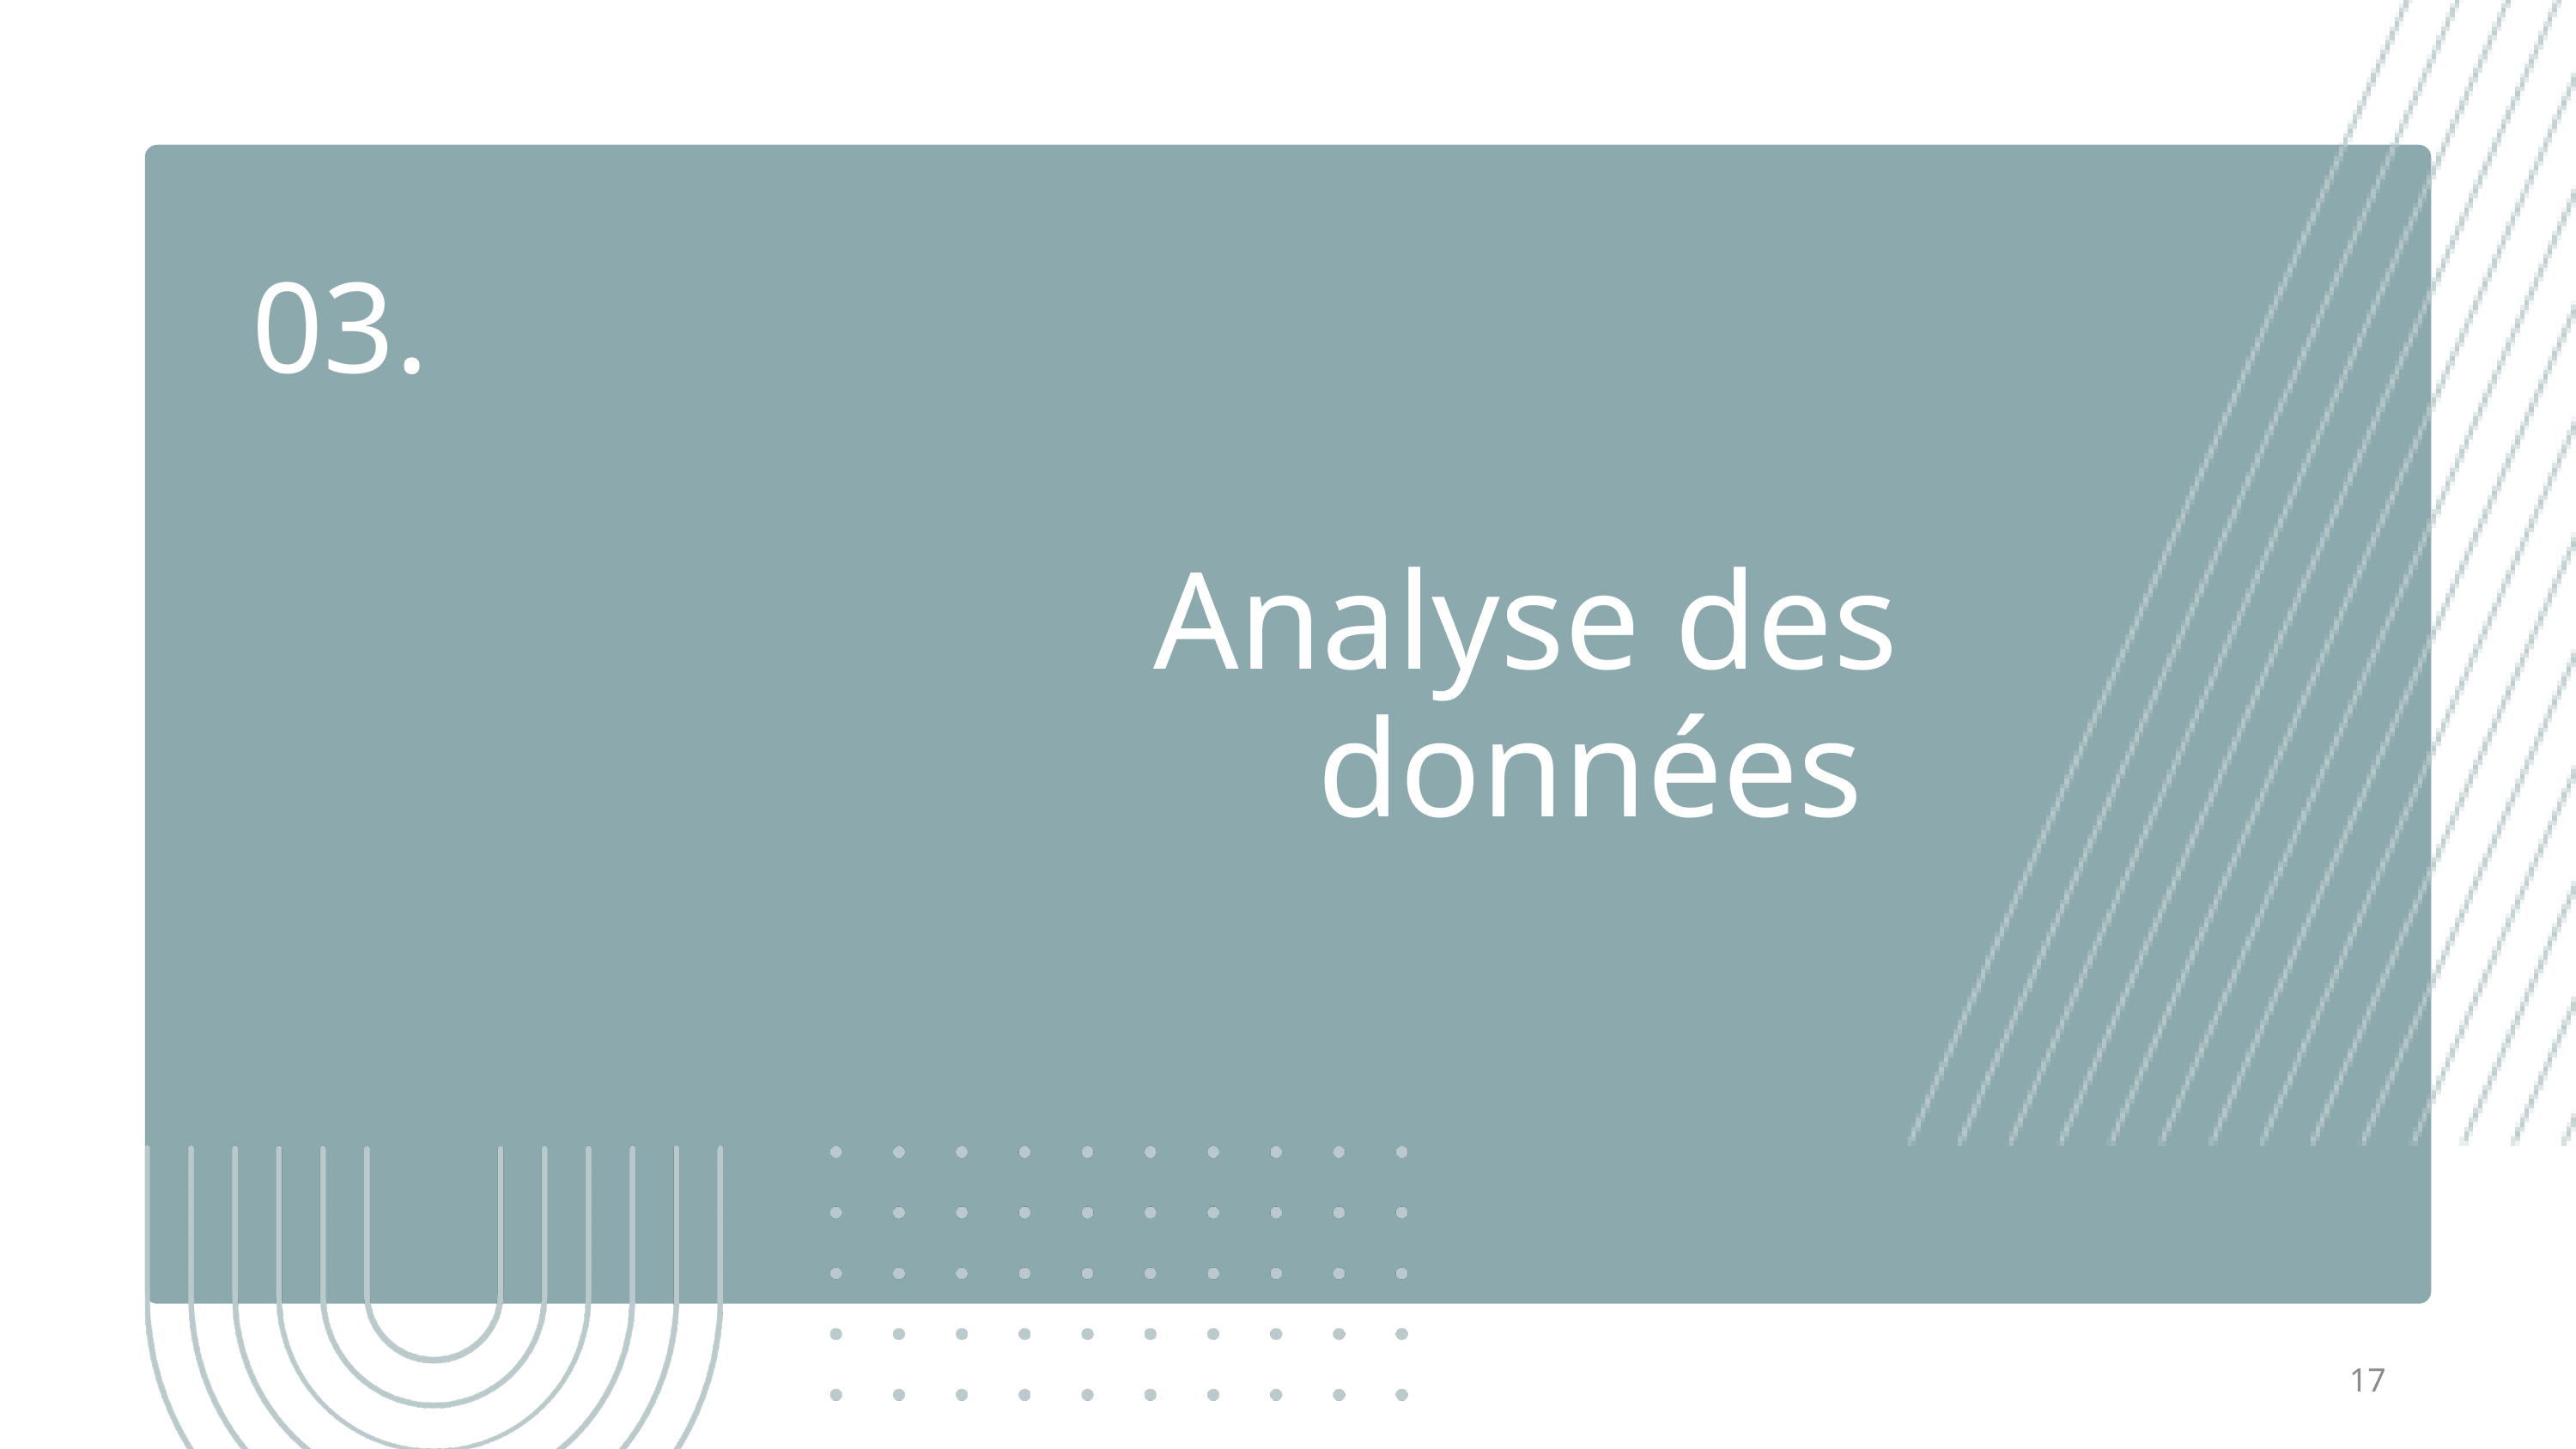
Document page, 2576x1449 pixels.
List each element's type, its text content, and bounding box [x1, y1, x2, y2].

text_box [829, 1304, 1408, 1449]
slide_number 17 [1819, 1343, 2399, 1420]
text_box [144, 1304, 723, 1449]
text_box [144, 144, 2432, 1304]
text_box [1907, 0, 2576, 1146]
